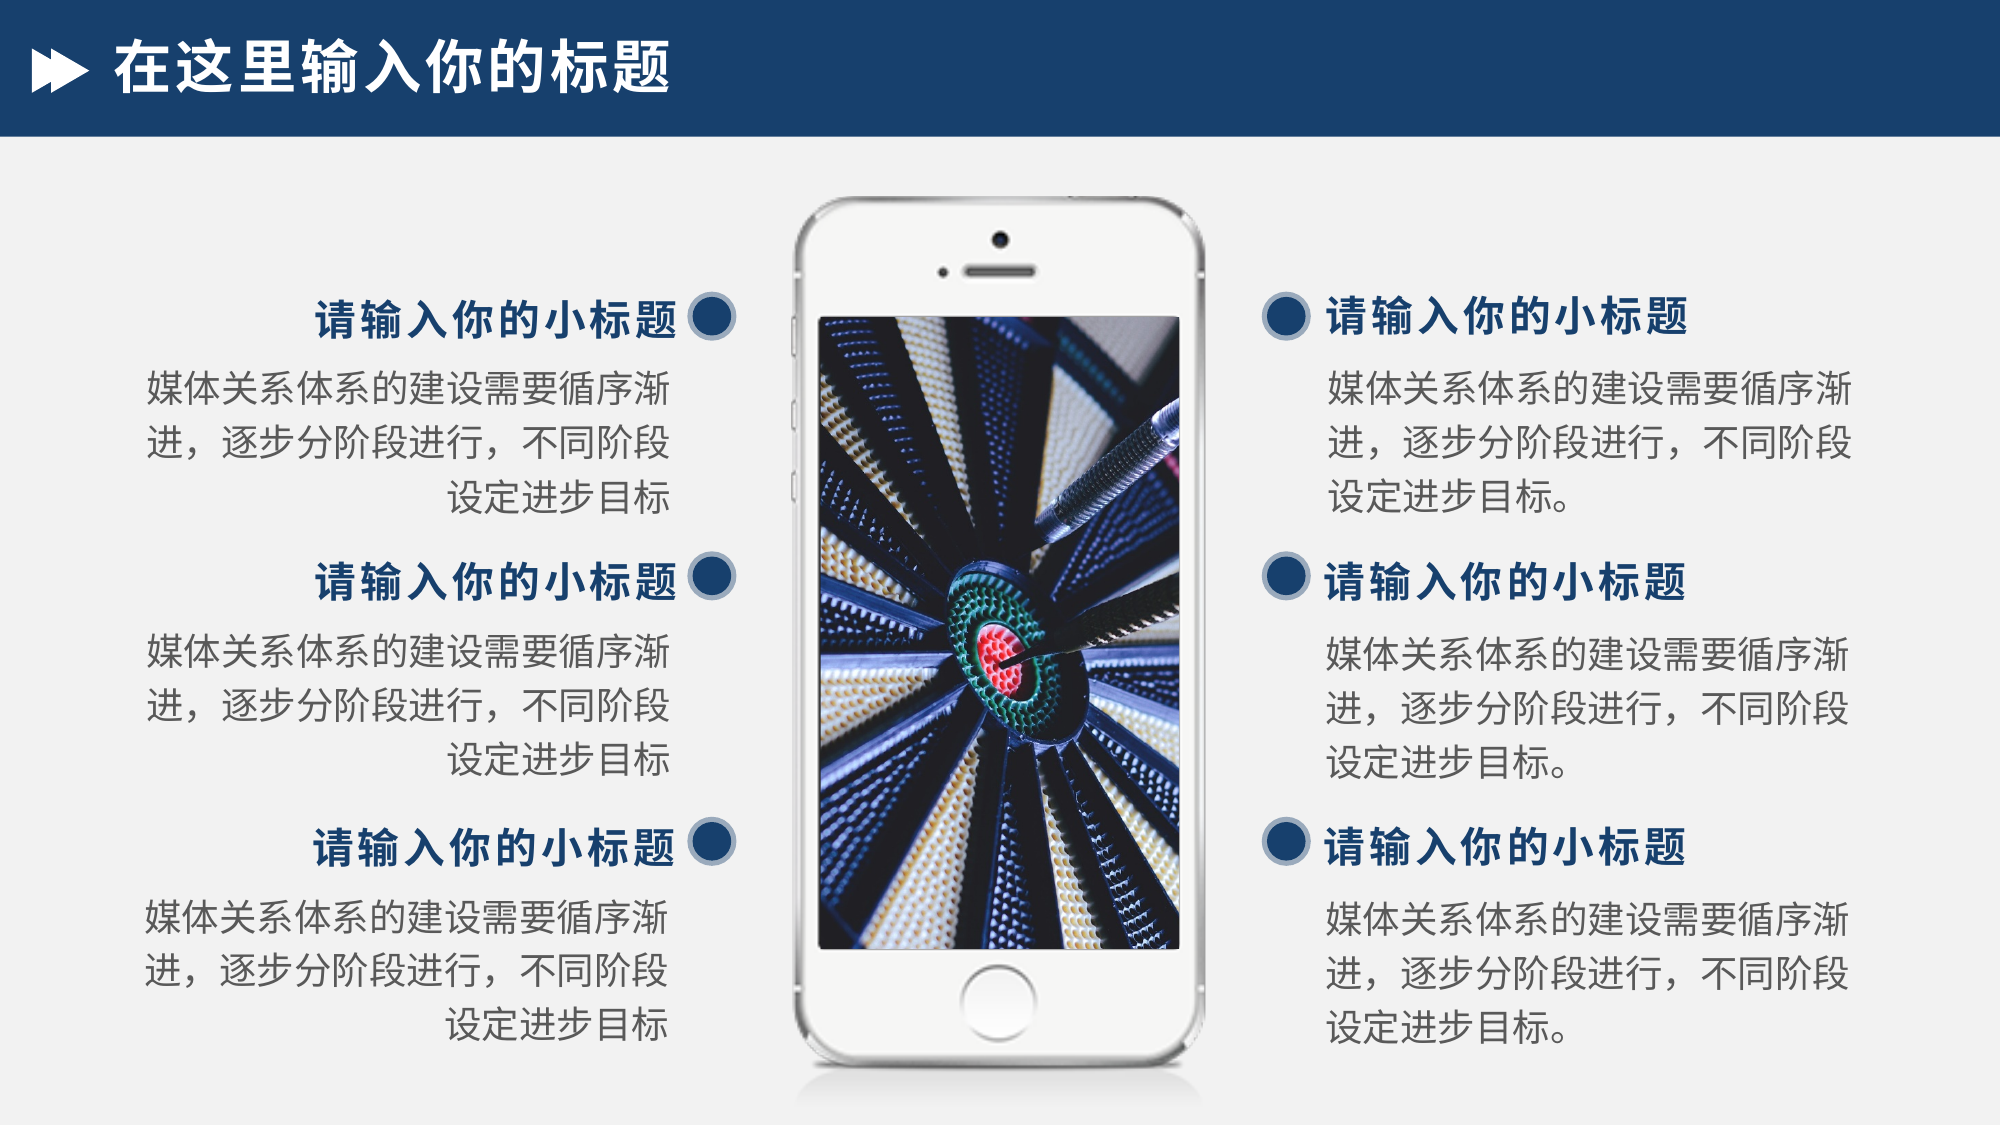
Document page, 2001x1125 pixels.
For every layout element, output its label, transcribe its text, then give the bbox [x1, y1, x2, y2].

list 媒体关系体系的建设需要循序渐进，逐步分阶段进行，不同阶段设定进步目标 [116, 349, 687, 404]
list 媒体关系体系的建设需要循序渐进，逐步分阶段进行，不同阶段设定进步目标。 [1312, 348, 1886, 403]
list 媒体关系体系的建设需要循序渐进，逐步分阶段进行，不同阶段设定进步目标。 [1310, 614, 1886, 669]
list 请输入你的小标题 [0, 291, 693, 350]
list 媒体关系体系的建设需要循序渐进，逐步分阶段进行，不同阶段设定进步目标。 [1310, 879, 1886, 934]
list 请输入你的小标题 [1308, 553, 2000, 612]
list 媒体关系体系的建设需要循序渐进，逐步分阶段进行，不同阶段设定进步目标 [116, 611, 687, 666]
list 媒体关系体系的建设需要循序渐进，逐步分阶段进行，不同阶段设定进步目标 [116, 876, 685, 932]
picture [791, 196, 1208, 1125]
list 请输入你的小标题 [1308, 819, 2000, 878]
title 在这里输入你的标题 [98, 34, 1824, 104]
list 请输入你的小标题 [0, 819, 691, 878]
list 请输入你的小标题 [1310, 288, 2000, 347]
list 请输入你的小标题 [0, 554, 693, 613]
